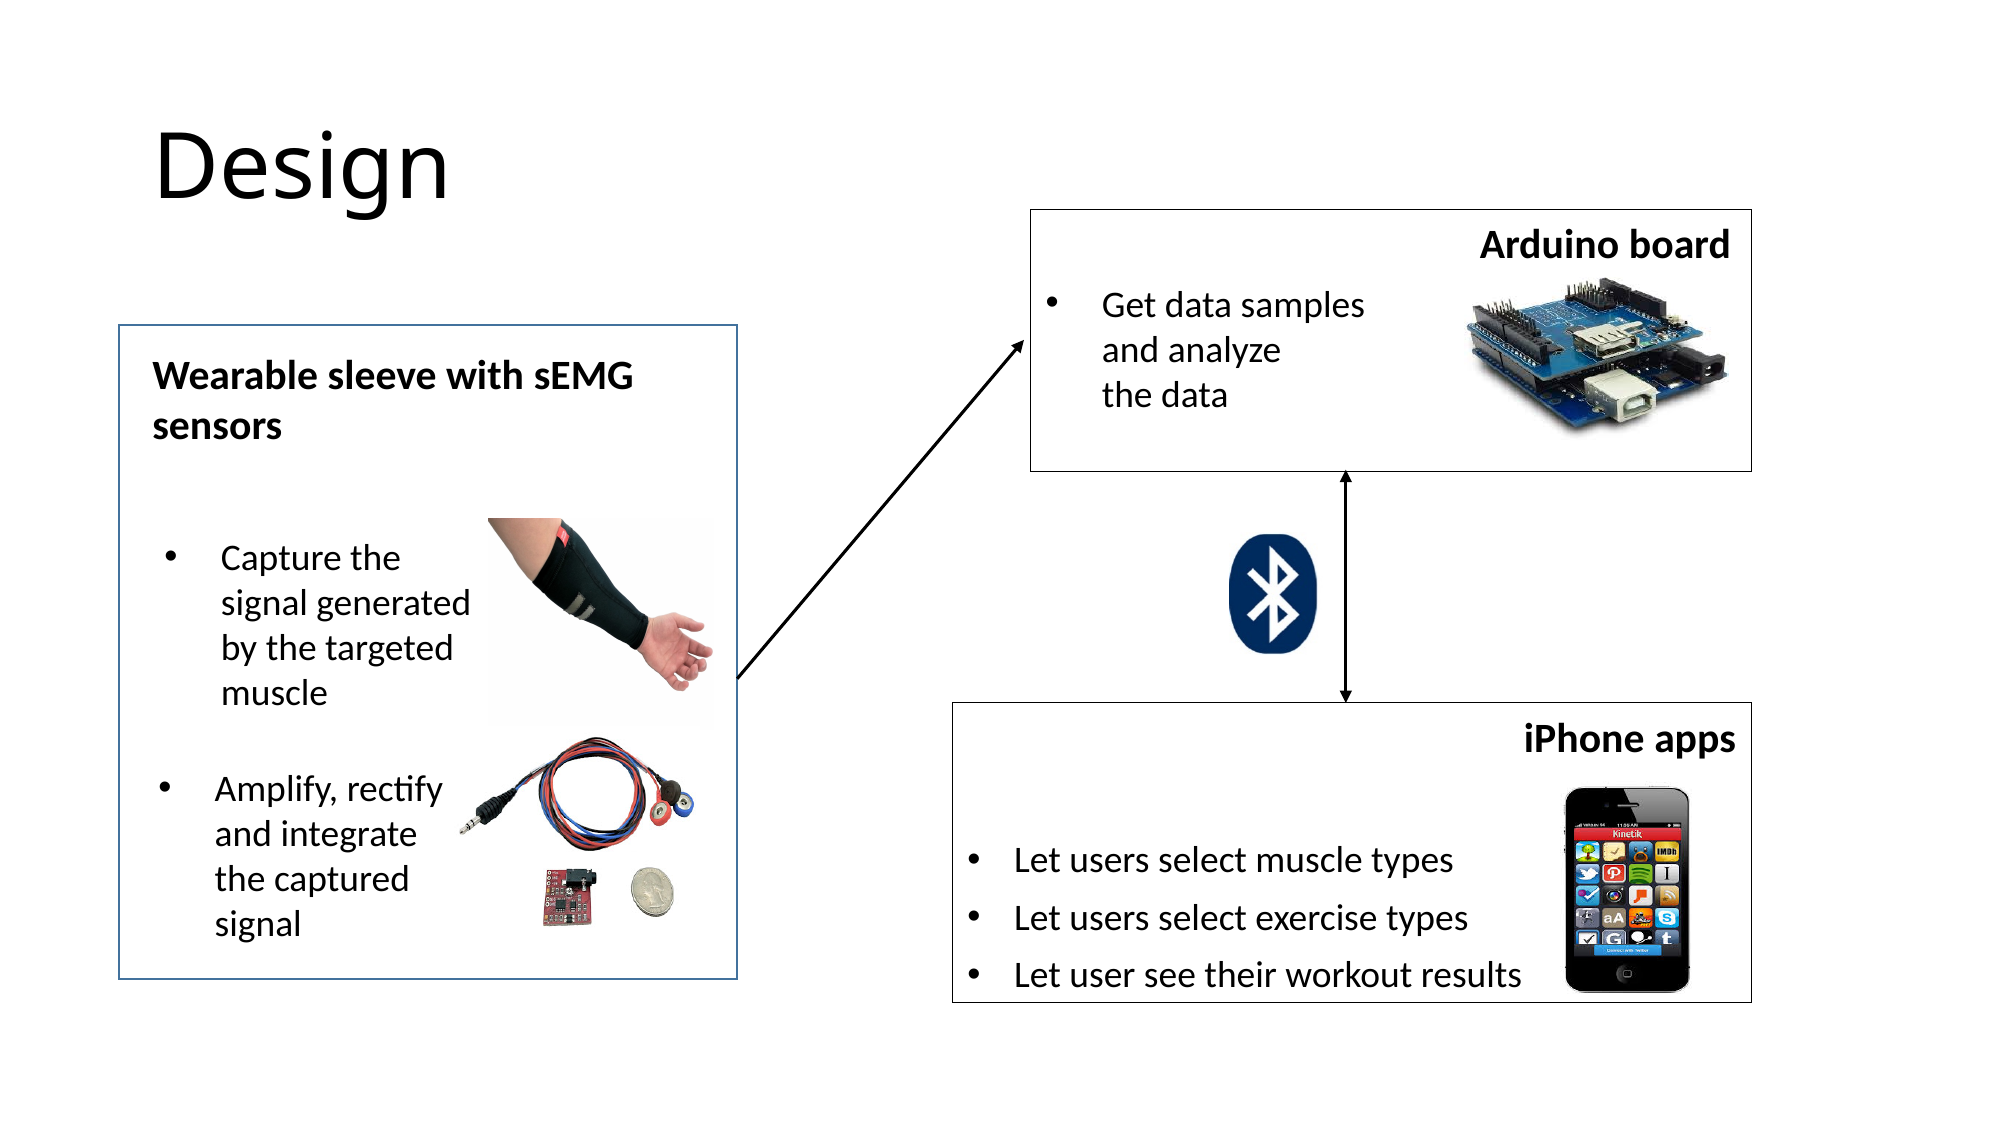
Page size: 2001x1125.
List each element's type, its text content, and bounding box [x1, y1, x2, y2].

picture [1229, 532, 1337, 655]
text_box [118, 324, 738, 980]
text_box Get data samples and analyze the data [1030, 209, 1752, 472]
text_box Let users select muscle types Let users select exercise types Let user see their workout results [952, 702, 1752, 1003]
picture [1464, 277, 1729, 441]
text_box Amplify, rectify and integrate the captured signal [143, 756, 454, 952]
text_box iPhone apps [1509, 703, 1796, 768]
title Design [137, 59, 1381, 278]
picture [1553, 781, 1701, 994]
picture [454, 518, 714, 952]
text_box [737, 339, 1024, 679]
text_box Arduino board [1464, 209, 1752, 275]
text_box Capture the signal generated by the targeted muscle [149, 525, 487, 721]
